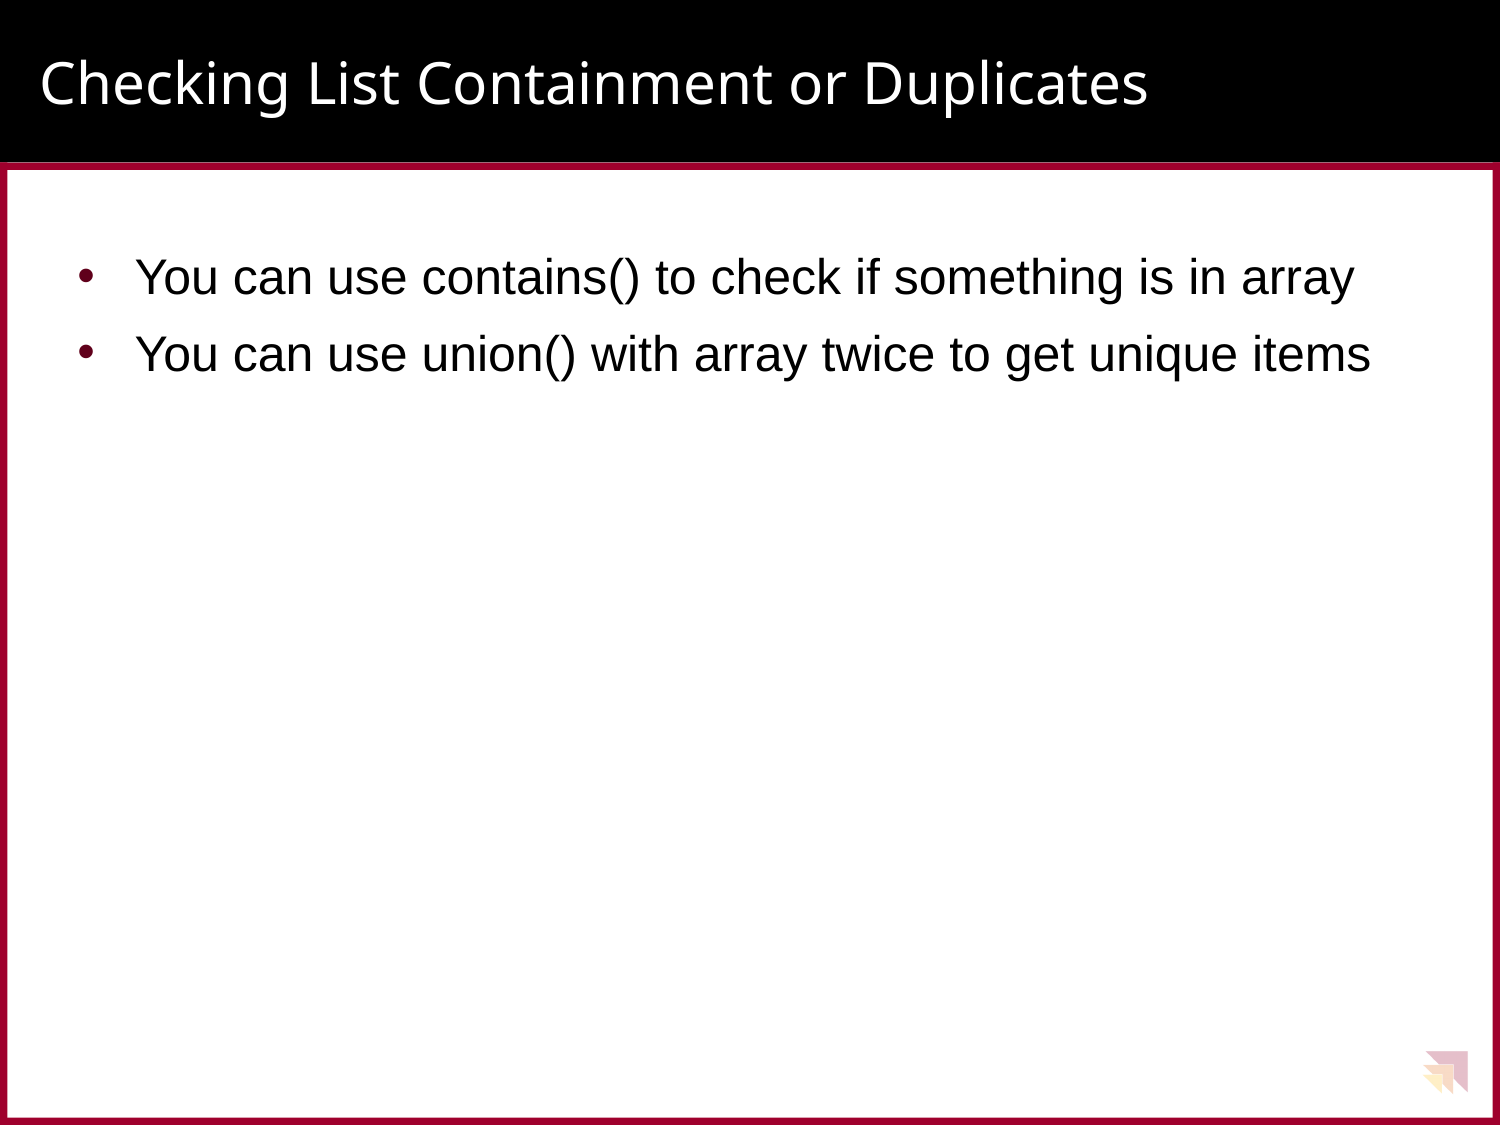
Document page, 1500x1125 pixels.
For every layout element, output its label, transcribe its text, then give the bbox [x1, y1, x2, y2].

title Checking List Containment or Duplicates [24, 12, 1438, 150]
list You can use contains() to check if something is in array You can use union() with array twice to get unique items [62, 237, 1438, 1088]
